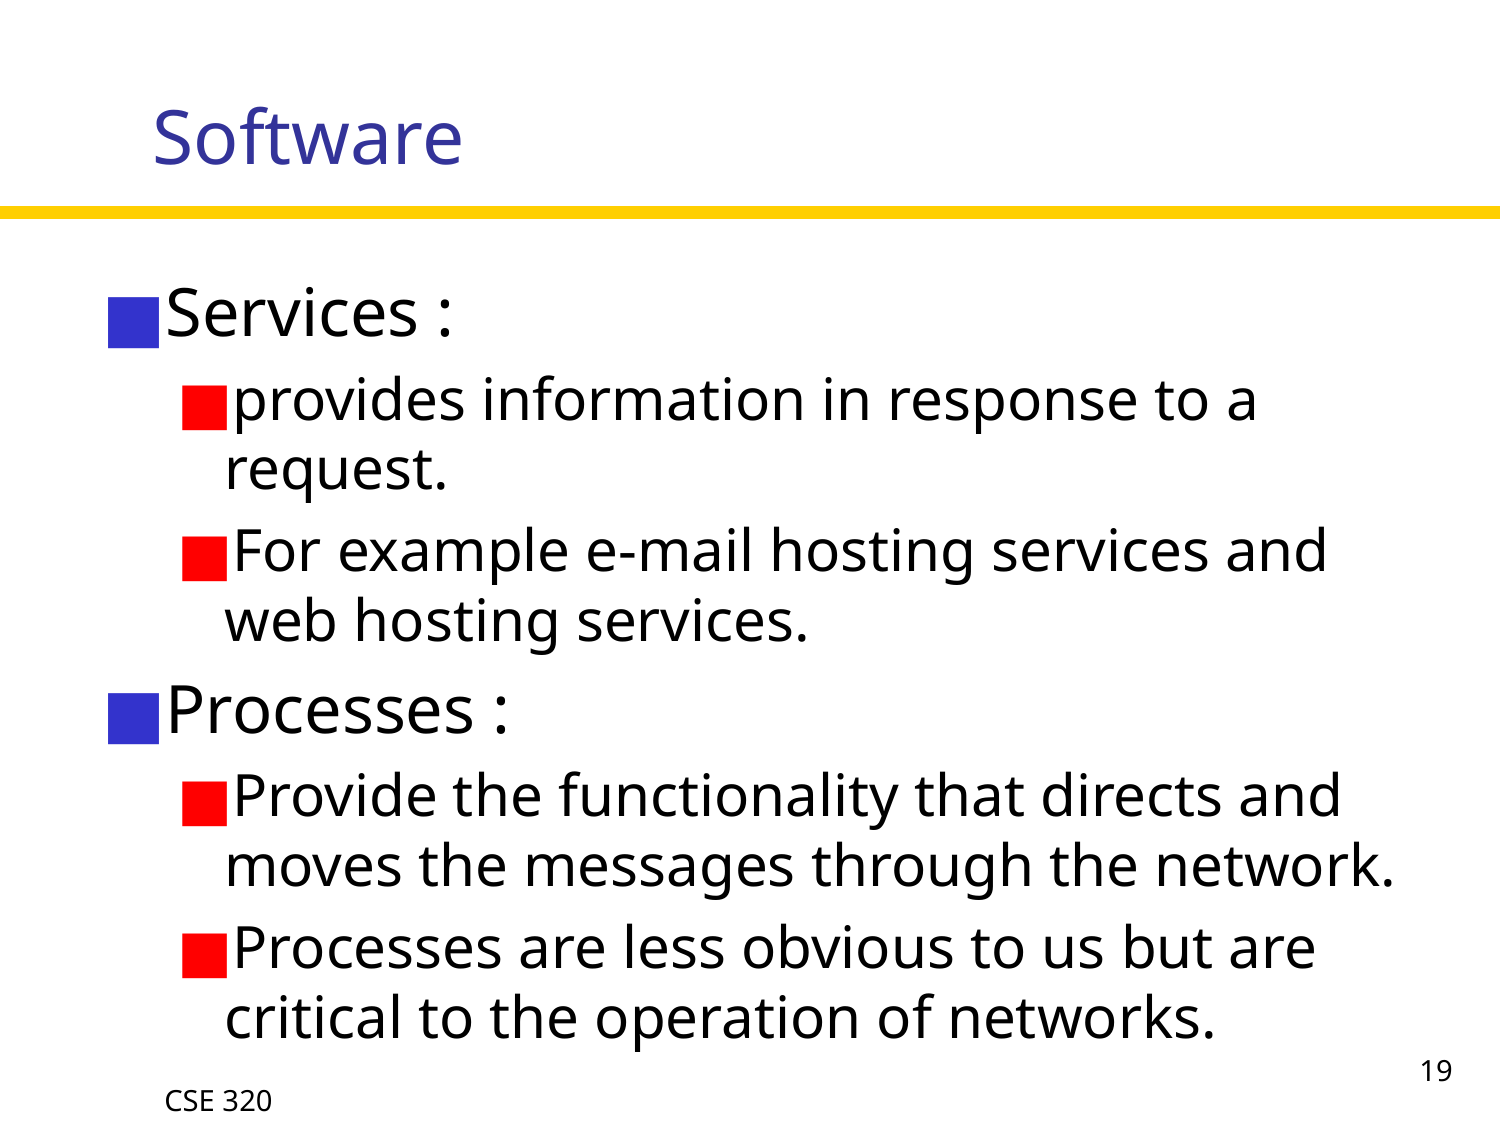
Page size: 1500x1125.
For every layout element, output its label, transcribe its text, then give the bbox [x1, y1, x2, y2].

title Software [137, 62, 1416, 188]
slide_number ‹#› [1155, 1024, 1468, 1100]
text_box Services : provides information in response to a request. For example e-mail hosting services and web hosting services. Processes : Provide the functionality that directs and moves the messages through the network. Processes are less obvious to us but are critical to the operation of networks. [87, 262, 1463, 1019]
